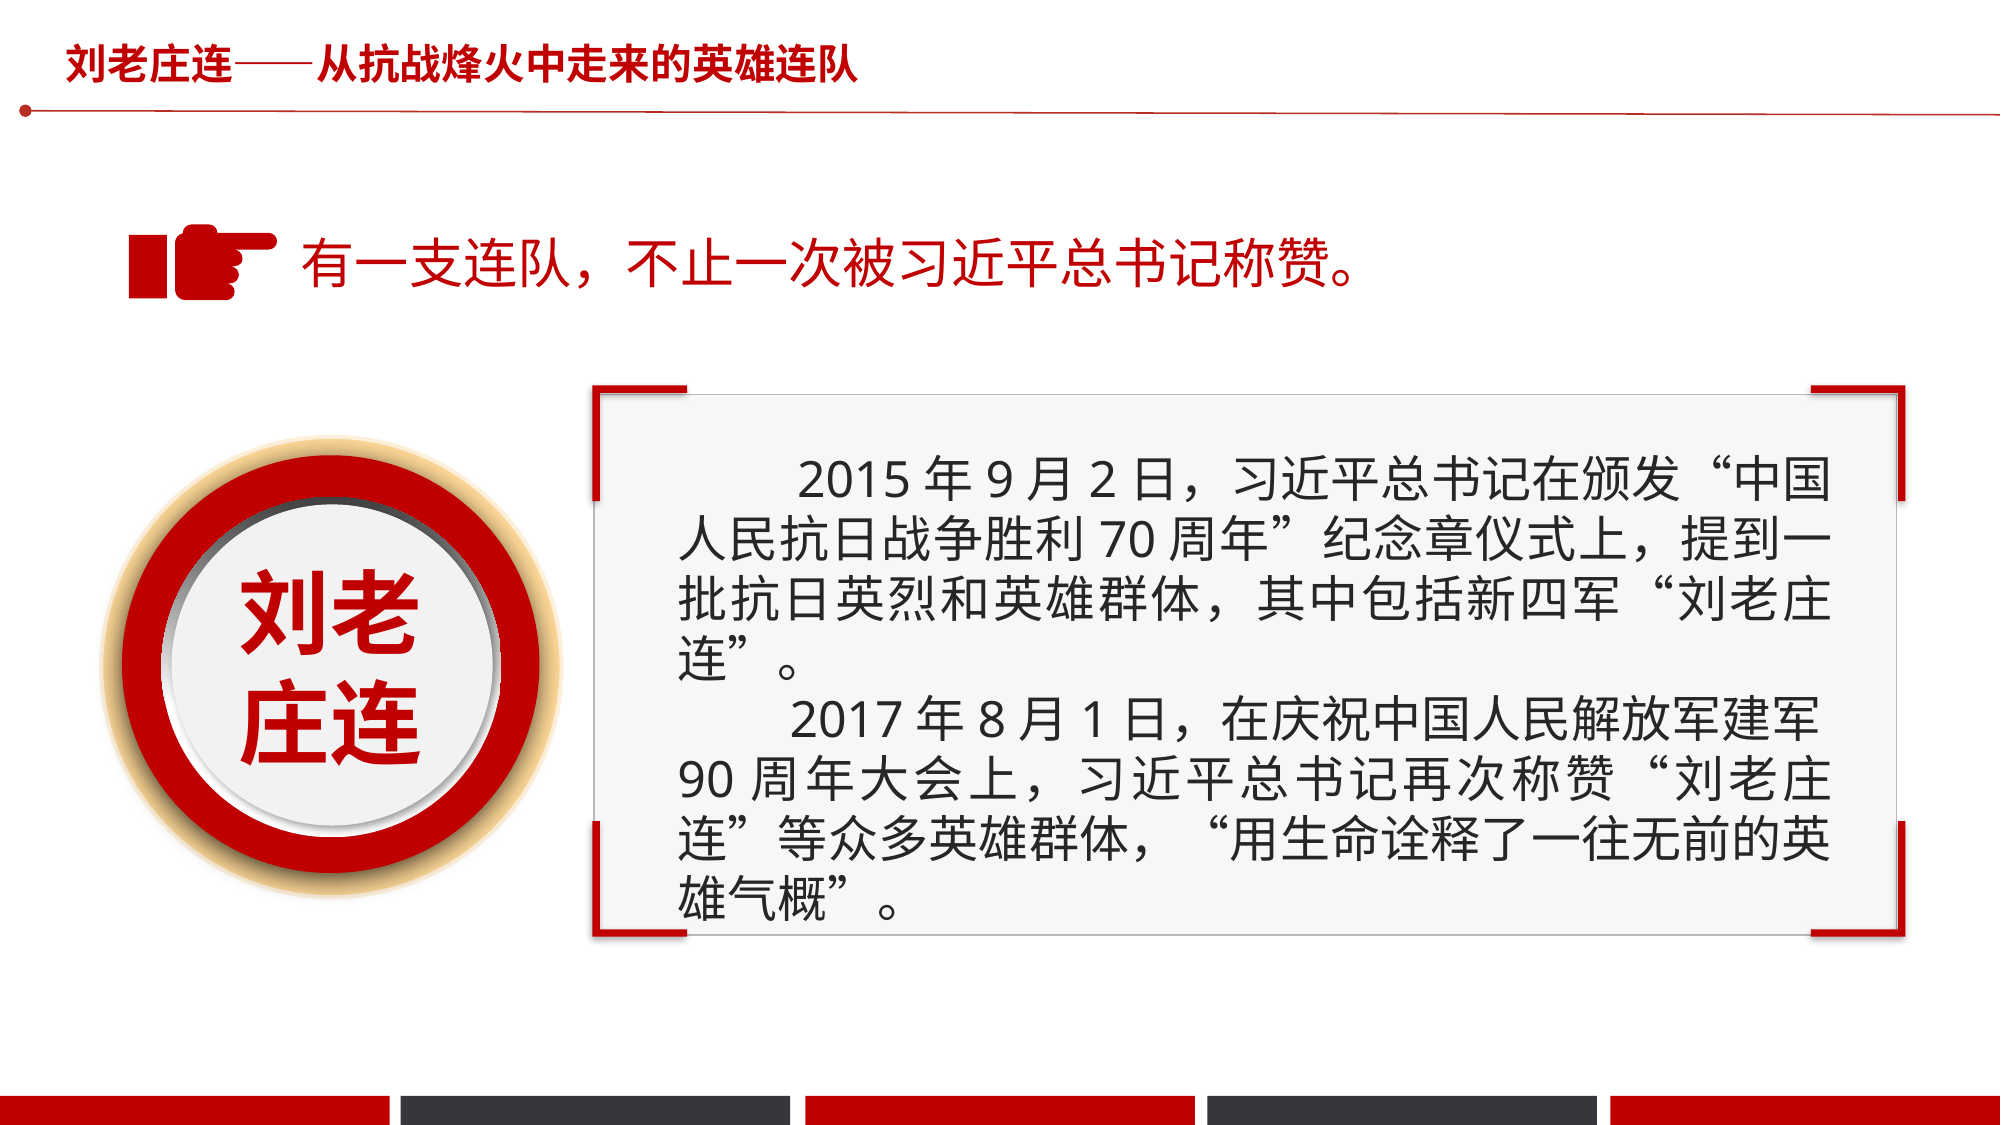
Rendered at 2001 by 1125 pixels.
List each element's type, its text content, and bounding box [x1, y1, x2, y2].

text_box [128, 224, 278, 301]
text_box 刘老 庄连 [223, 548, 438, 783]
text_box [591, 385, 1906, 938]
text_box [130, 436, 562, 751]
text_box [121, 455, 540, 874]
text_box [161, 497, 493, 838]
text_box 有一支连队，不止一次被习近平总书记称赞。 [149, 215, 1568, 309]
text_box [171, 504, 493, 826]
